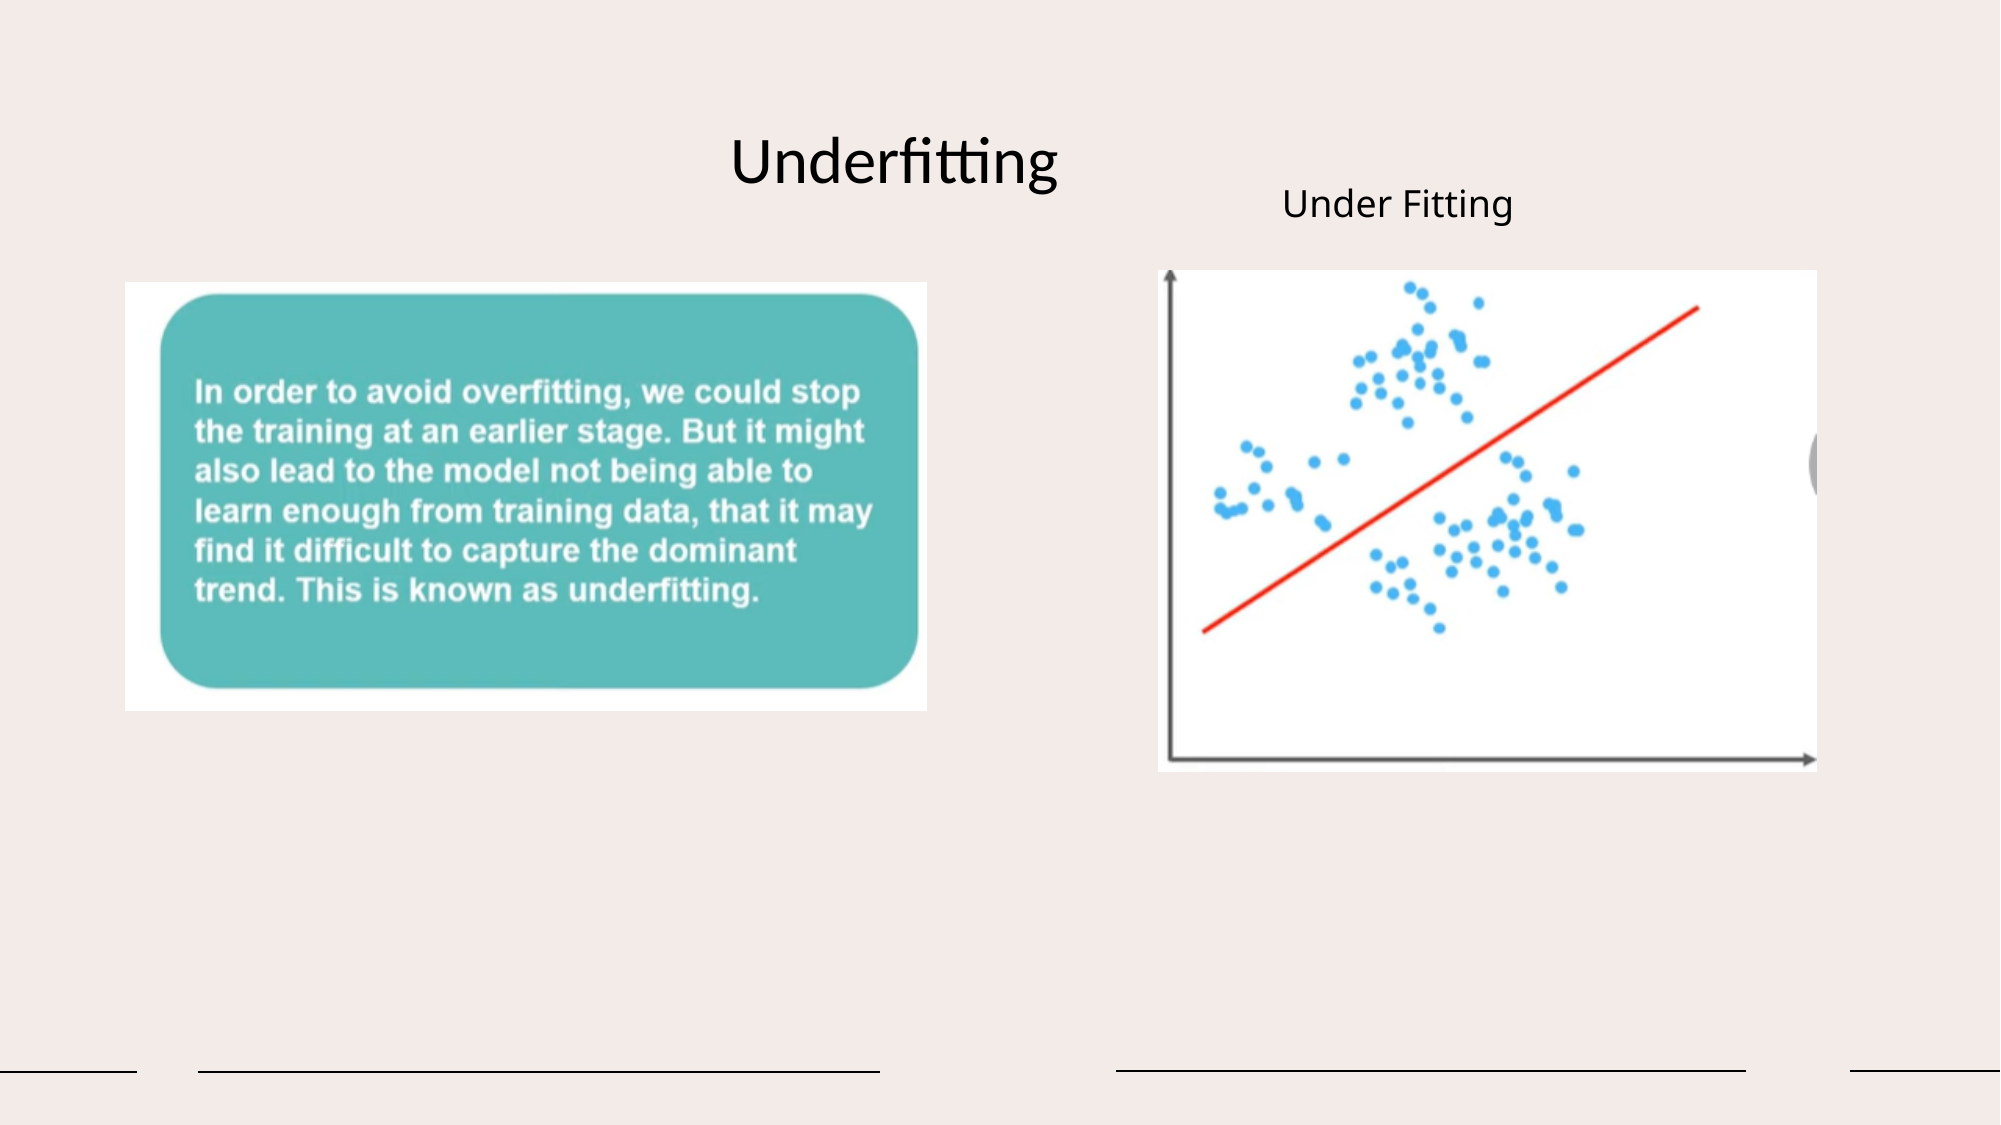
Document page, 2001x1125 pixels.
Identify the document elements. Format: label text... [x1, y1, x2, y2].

text_box Underfitting [318, 109, 1487, 228]
picture [125, 282, 927, 711]
picture [1158, 270, 1817, 772]
text_box Under Fitting [1267, 173, 1755, 233]
